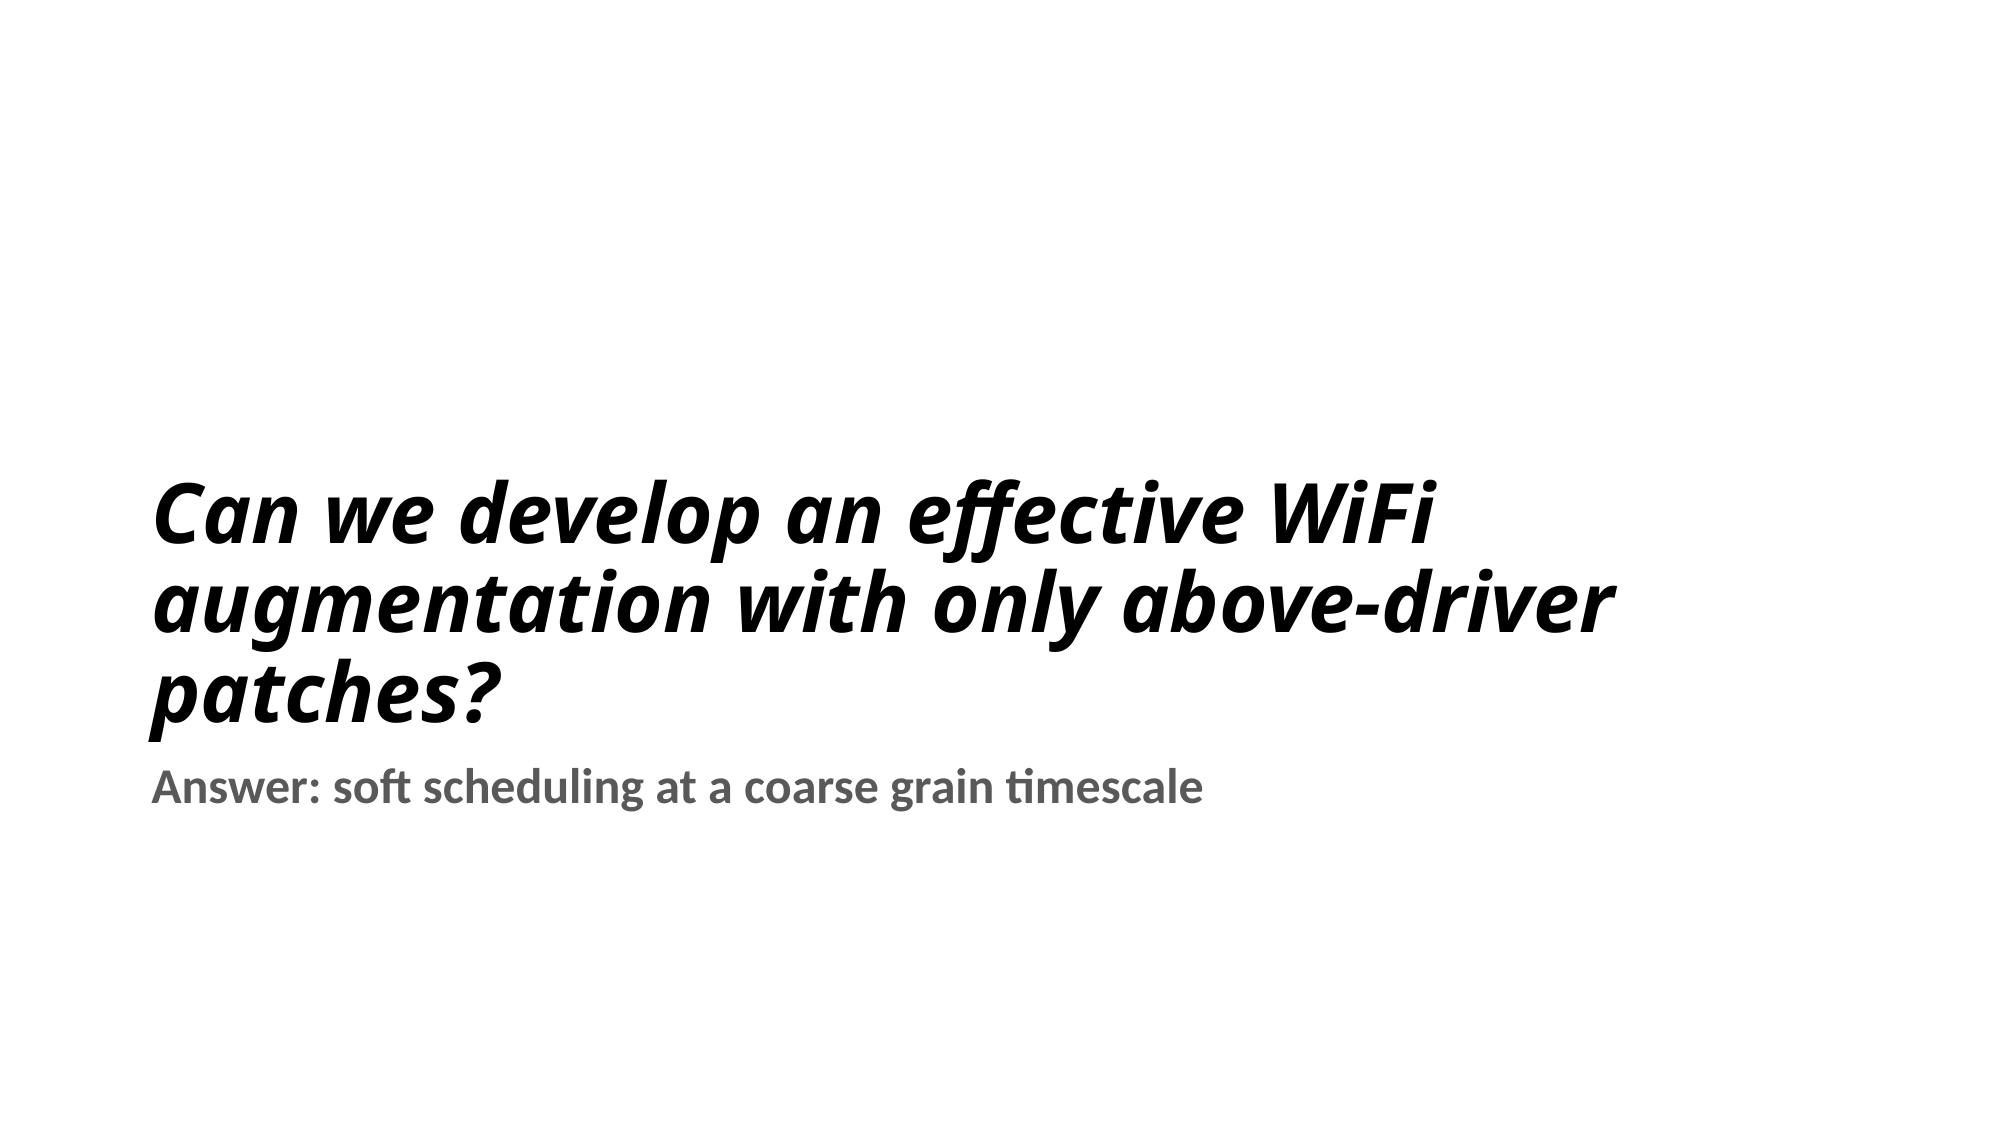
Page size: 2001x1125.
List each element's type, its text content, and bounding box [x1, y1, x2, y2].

title Can we develop an effective WiFi augmentation with only above-driver patches? [136, 280, 1862, 749]
list Answer: soft scheduling at a coarse grain timescale [136, 752, 1862, 999]
